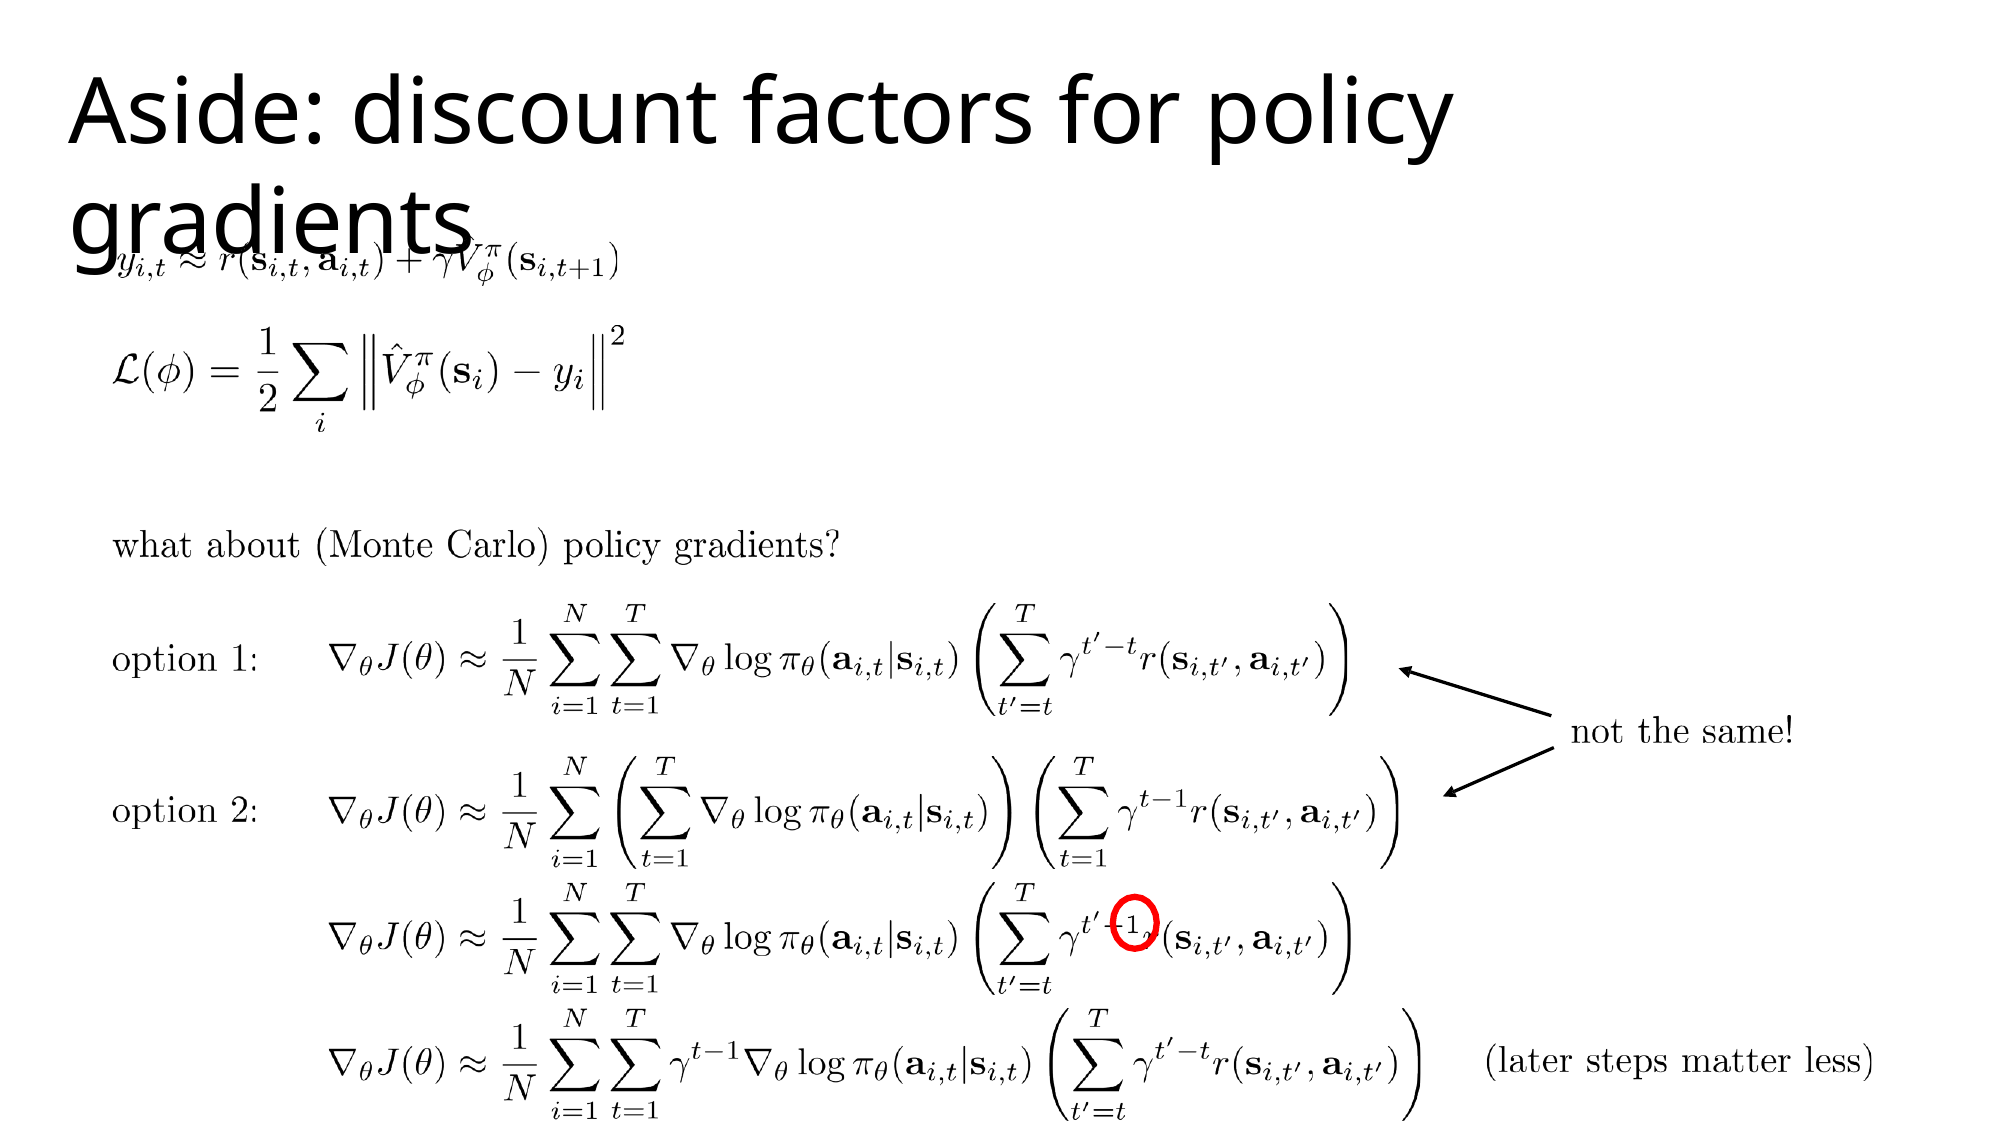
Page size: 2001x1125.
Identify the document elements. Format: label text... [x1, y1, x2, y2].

text_box [117, 234, 618, 286]
text_box [1112, 896, 1157, 949]
text_box [328, 1008, 1421, 1121]
text_box [328, 756, 1399, 869]
text_box [112, 796, 256, 829]
text_box [112, 527, 839, 566]
text_box [112, 325, 624, 432]
title Aside: discount factors for policy gradients [66, 49, 1625, 272]
text_box [1571, 715, 1791, 743]
text_box [328, 882, 1351, 995]
text_box [112, 644, 256, 678]
text_box [328, 603, 1348, 716]
text_box [1398, 666, 1552, 718]
text_box [1442, 746, 1555, 798]
text_box [1486, 1043, 1872, 1081]
